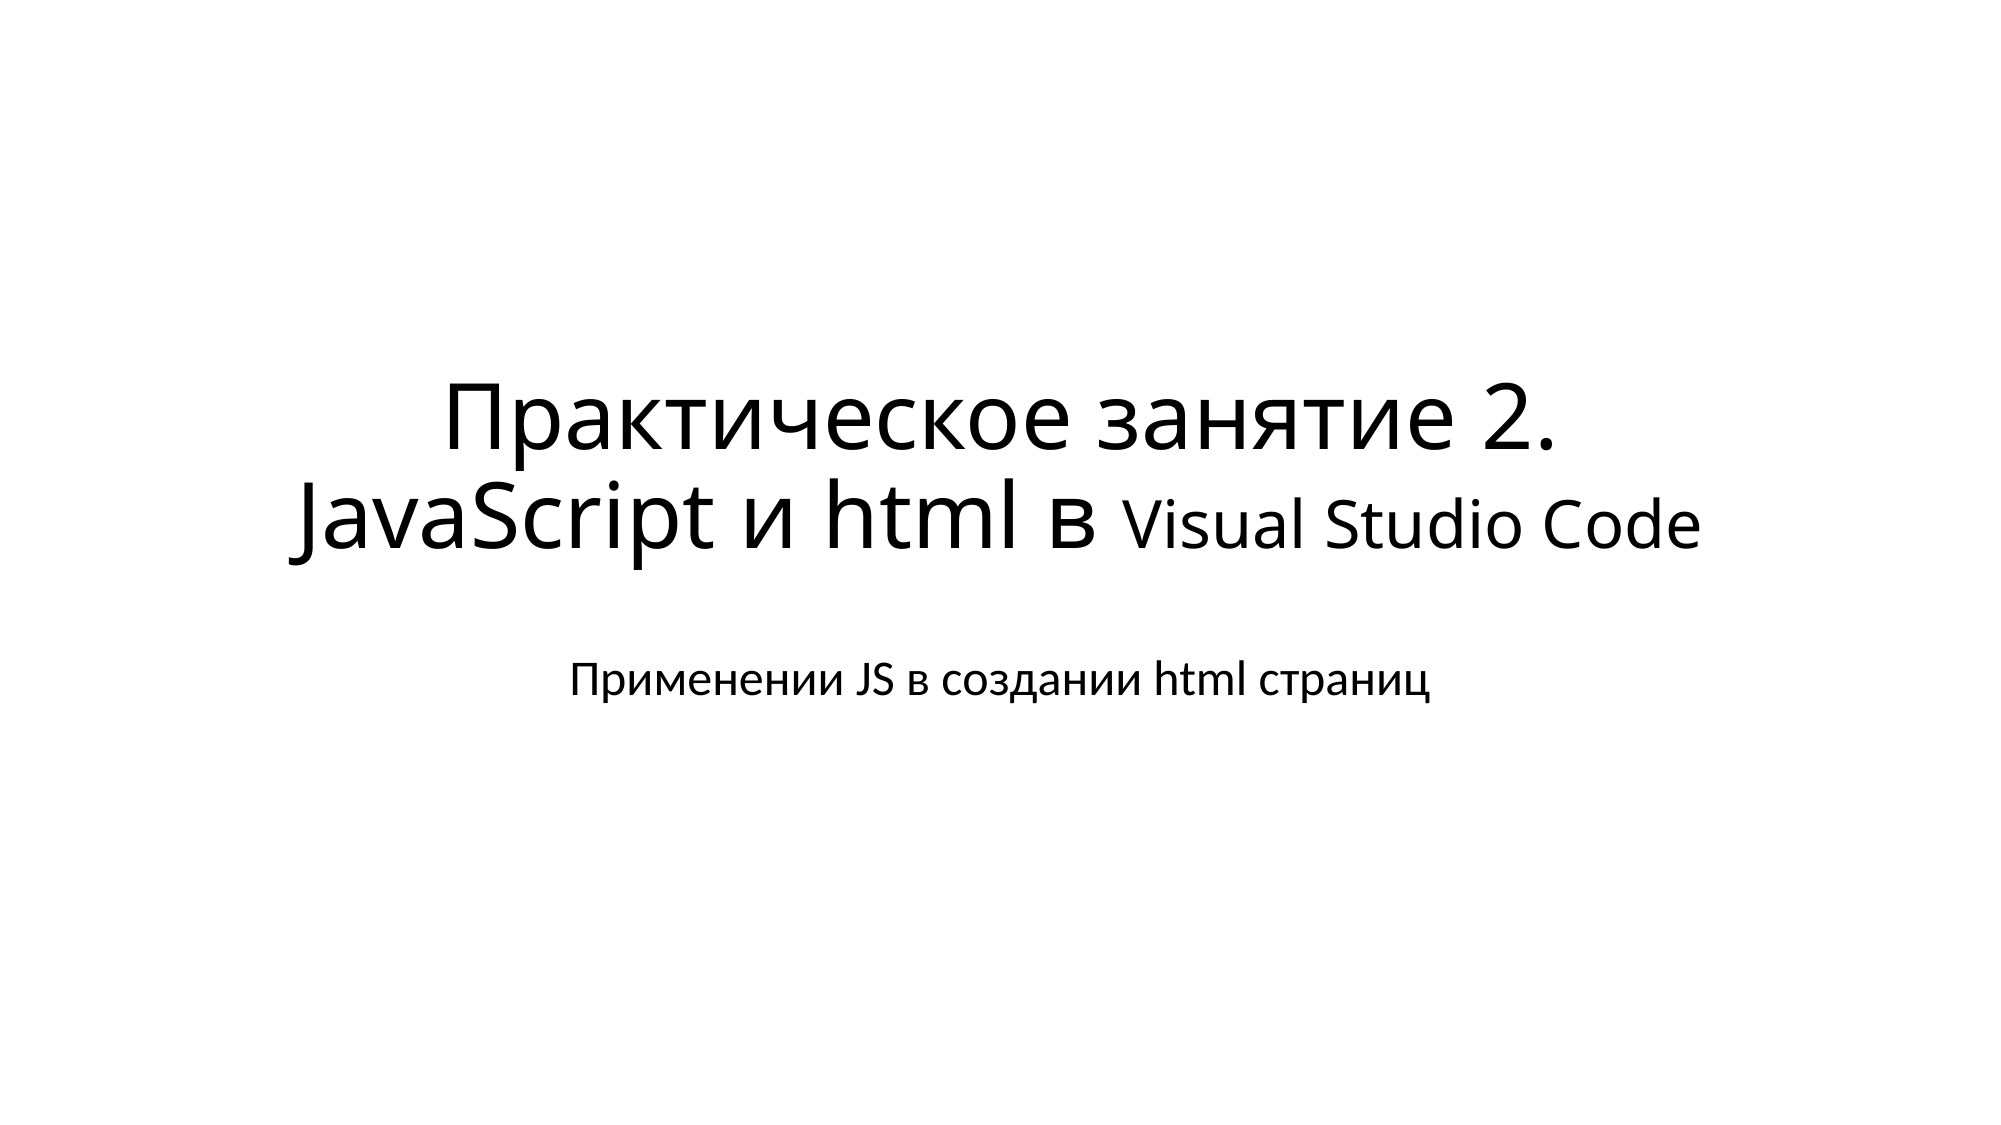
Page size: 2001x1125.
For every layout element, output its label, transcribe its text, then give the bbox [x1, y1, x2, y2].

title Практическое занятие 2. JavaScript и html в Visual Studio Code [249, 184, 1750, 576]
subtitle Применении JS в создании html страниц [249, 590, 1750, 863]
